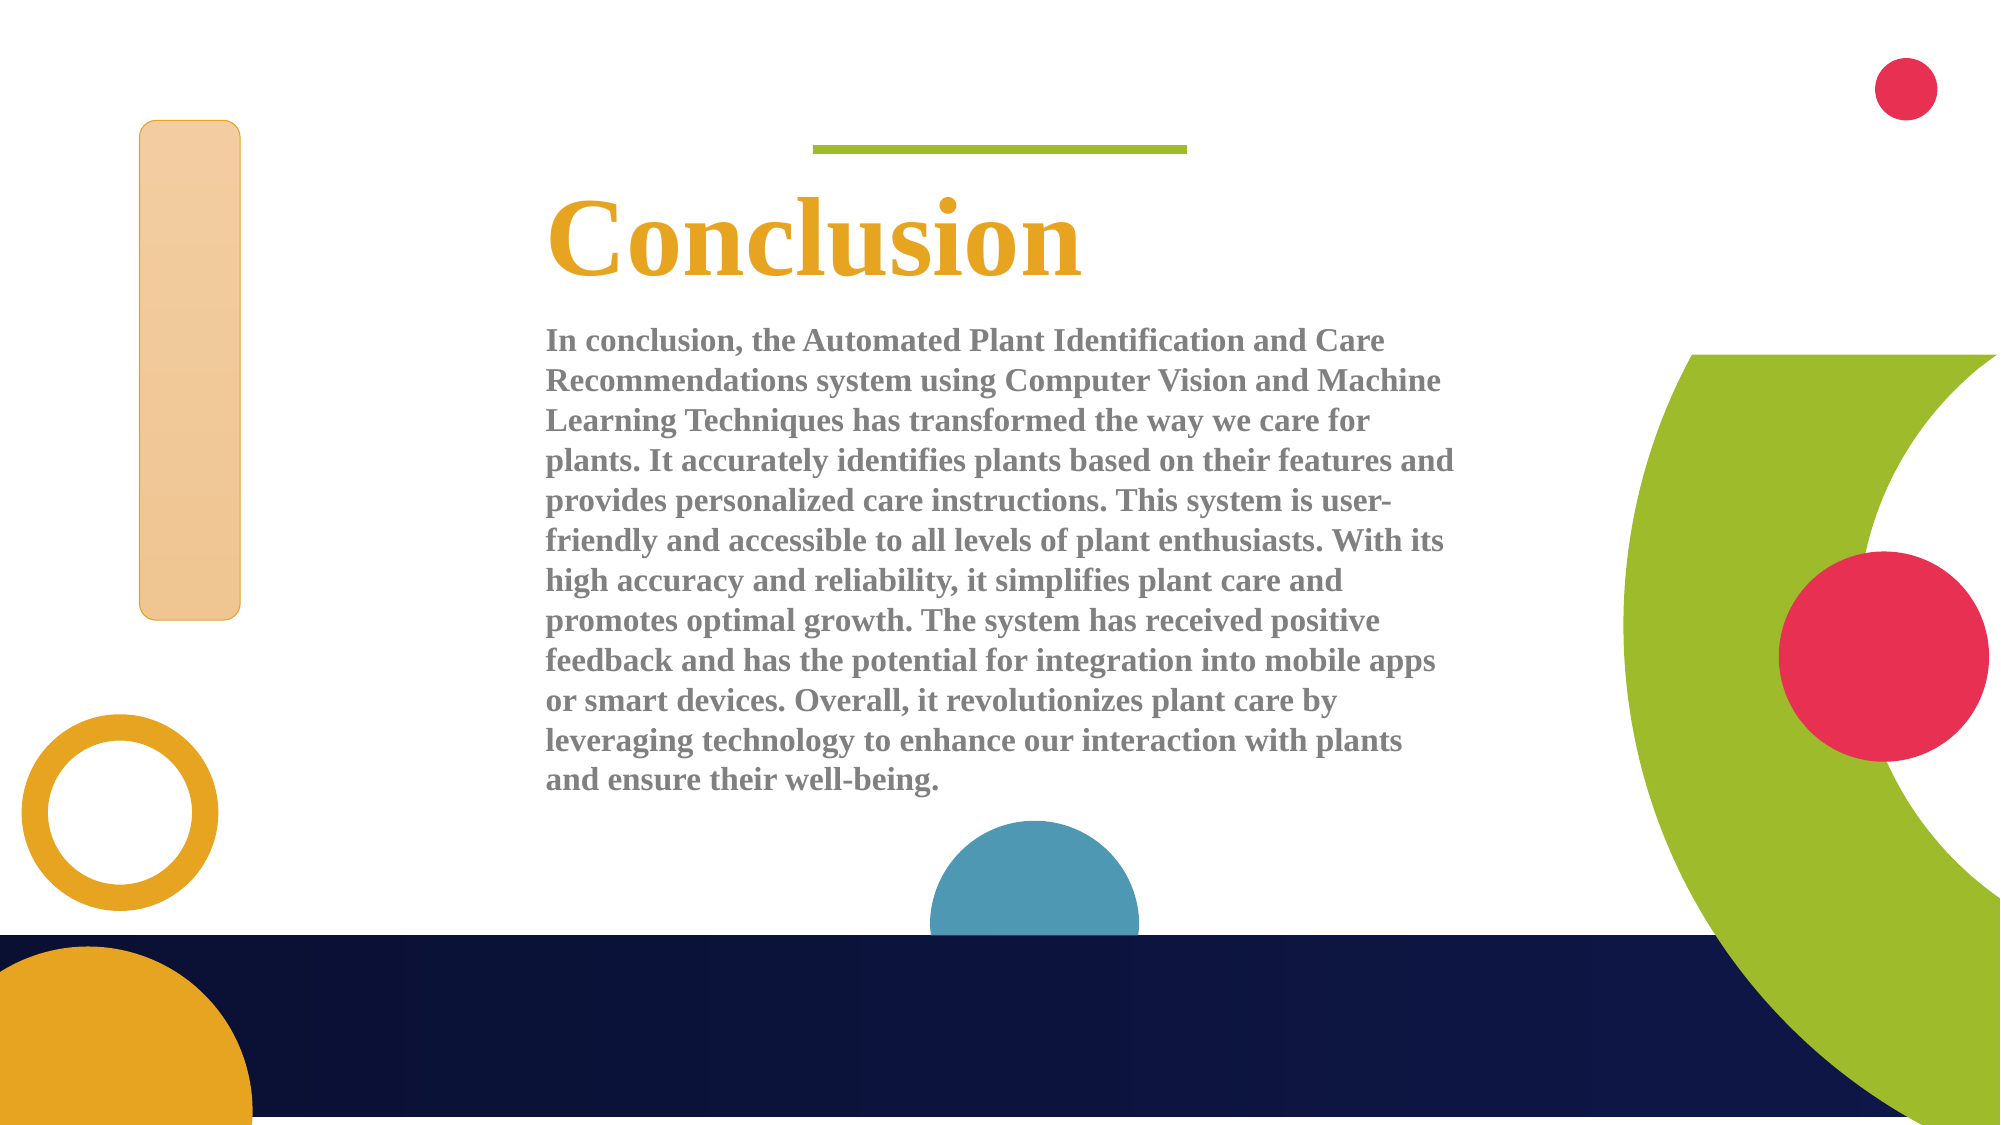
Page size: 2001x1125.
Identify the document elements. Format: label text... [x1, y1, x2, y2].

text_box [928, 819, 1141, 937]
text_box [20, 713, 220, 913]
text_box [0, 934, 1905, 1118]
text_box [1874, 57, 1939, 122]
text_box [1777, 550, 1991, 763]
text_box In conclusion, the Automated Plant Identification and Care Recommendations system using Computer Vision and Machine Learning Techniques has transformed the way we care for plants. It accurately identifies plants based on their features and provides personalized care instructions. This system is user-friendly and accessible to all levels of plant enthusiasts. With its high accuracy and reliability, it simplifies plant care and promotes optimal growth. The system has received positive feedback and has the potential for integration into mobile apps or smart devices. Overall, it revolutionizes plant care by leveraging technology to enhance our interaction with plants and ensure their well-being. [530, 310, 1472, 805]
text_box [1622, 353, 2000, 1125]
text_box [138, 119, 241, 621]
text_box [0, 945, 254, 1125]
text_box Conclusion [530, 155, 1472, 305]
text_box [812, 144, 1188, 155]
